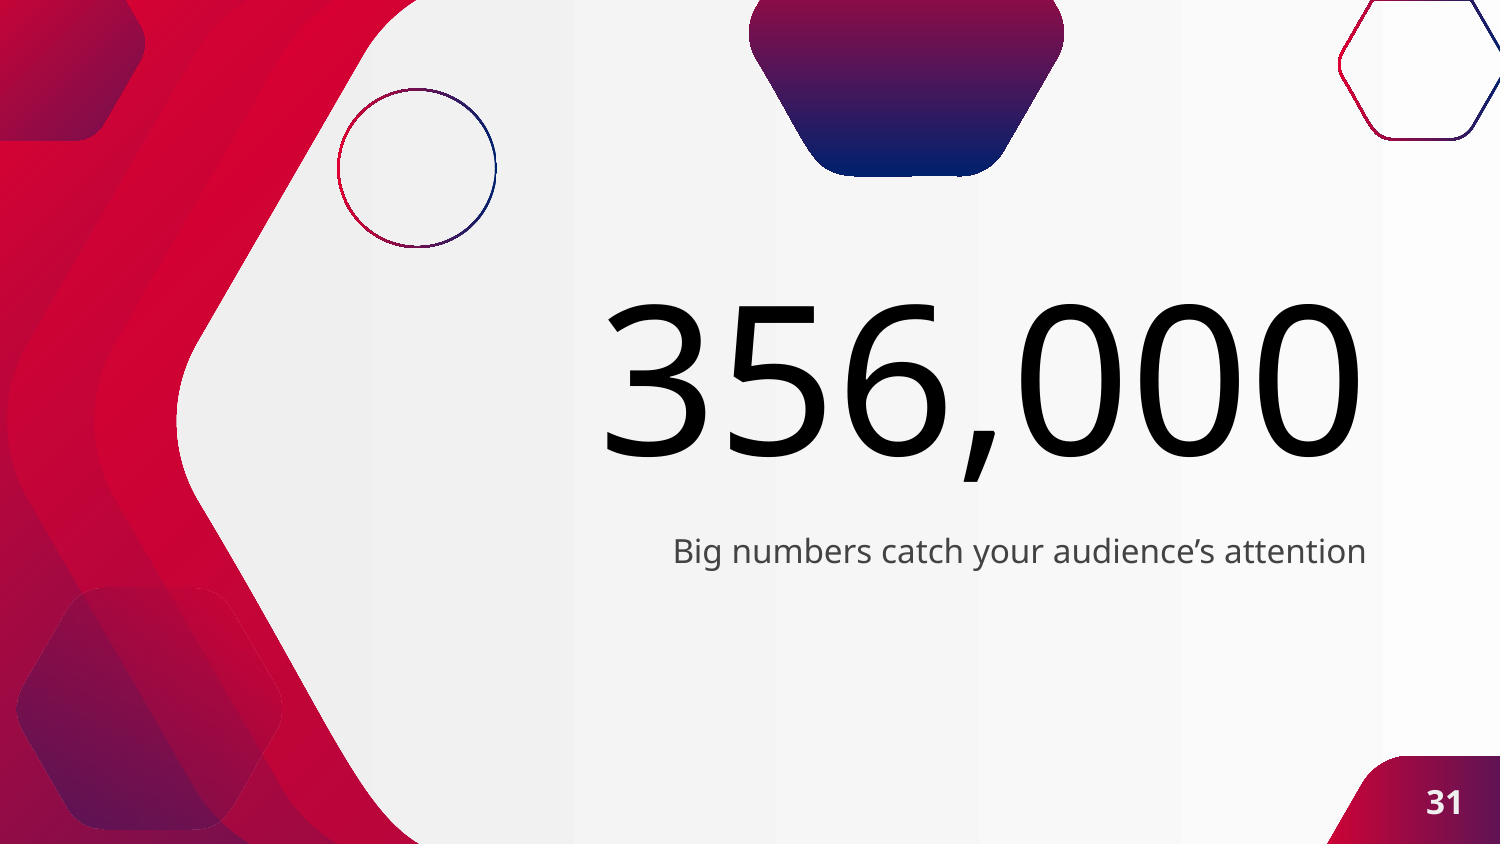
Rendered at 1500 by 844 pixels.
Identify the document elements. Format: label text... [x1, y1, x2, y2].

subtitle Big numbers catch your audience’s attention [329, 515, 1383, 590]
slide_number 31 [1389, 757, 1500, 844]
title 356,000 [329, 254, 1383, 490]
text_box [337, 88, 497, 249]
